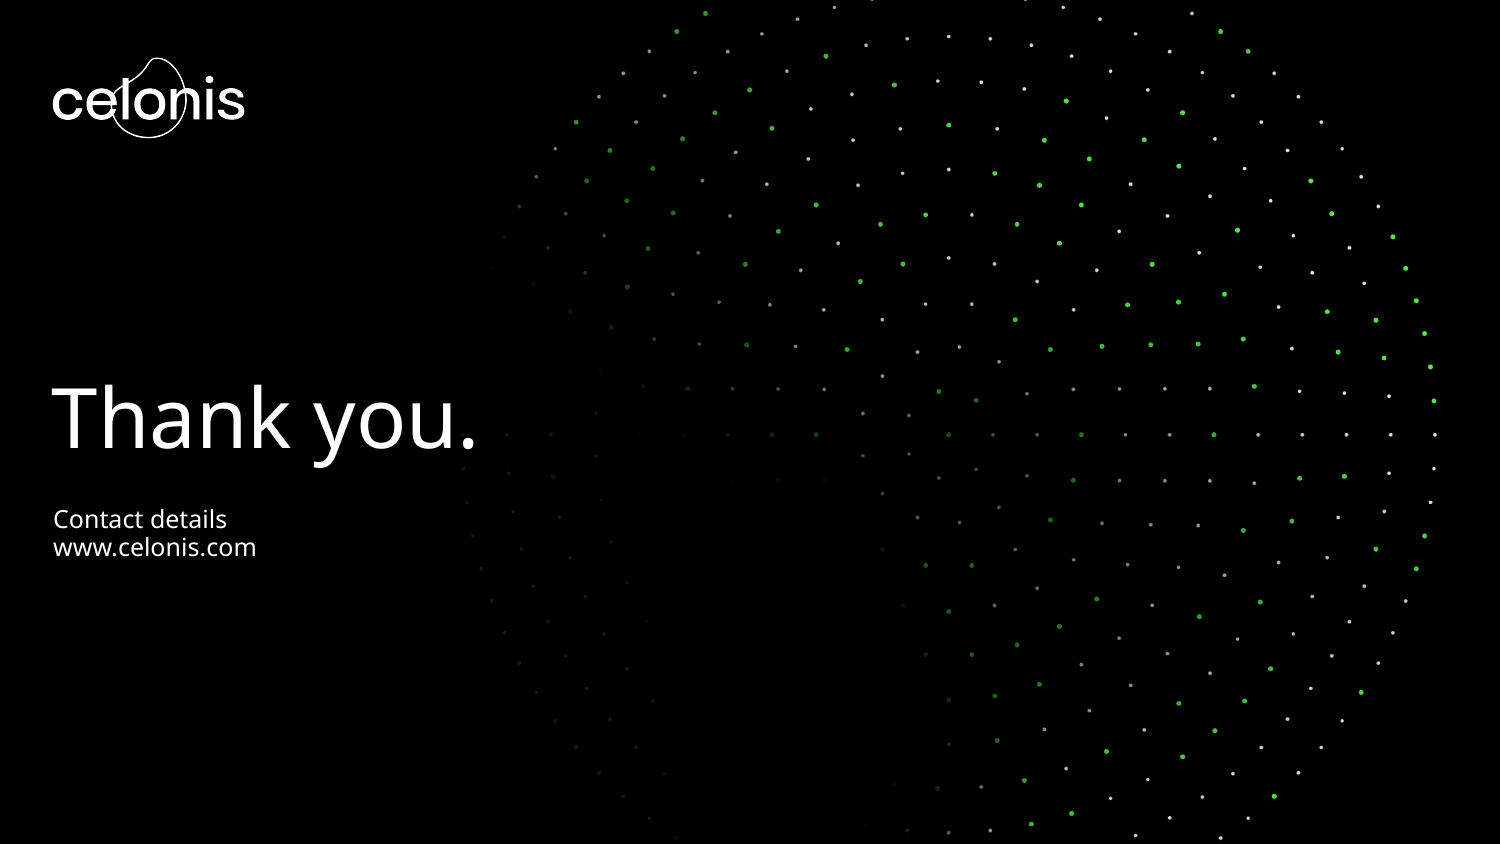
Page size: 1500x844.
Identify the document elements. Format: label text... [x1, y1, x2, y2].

list Contact details www.celonis.com [53, 507, 904, 580]
title Thank you. [51, 349, 902, 495]
picture [51, 56, 246, 140]
picture [419, 0, 1479, 844]
